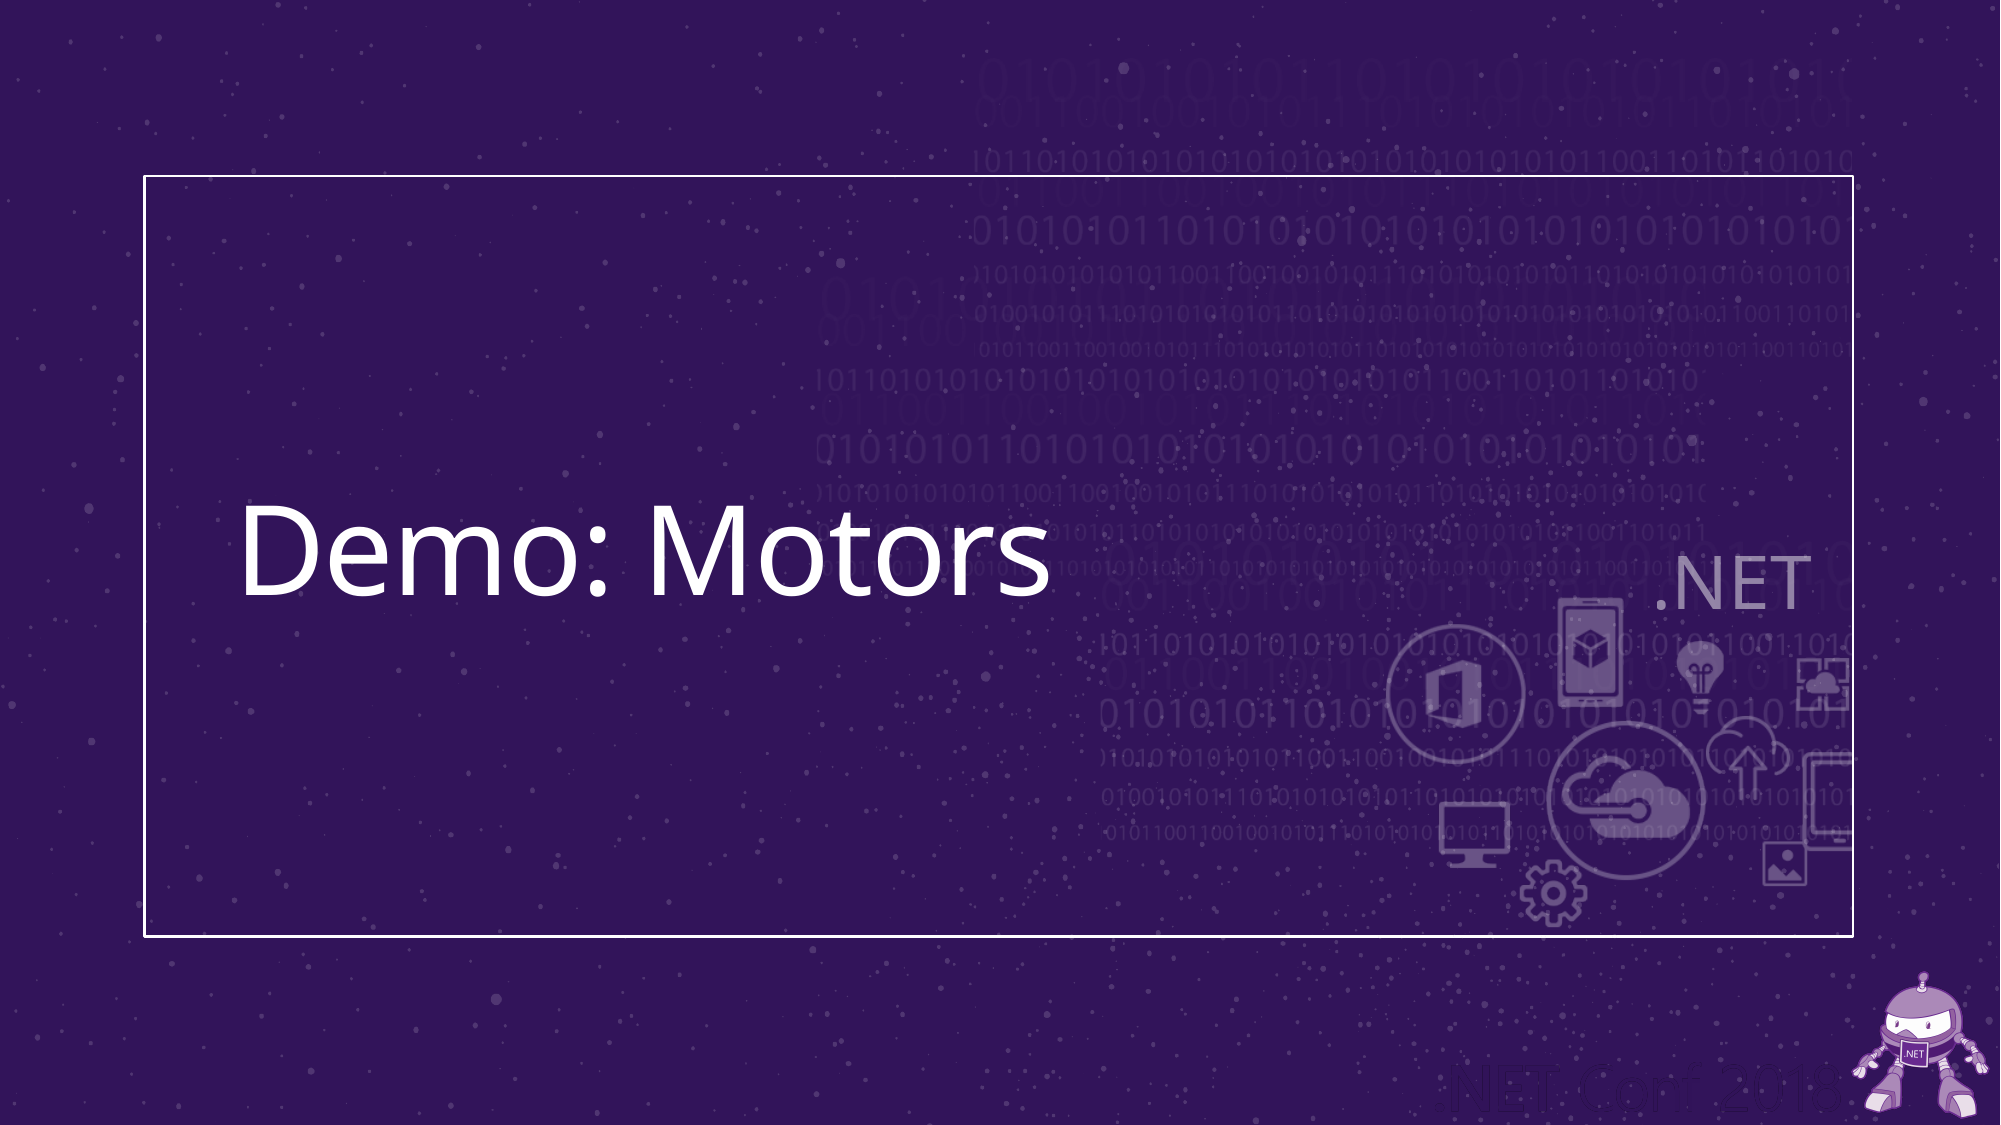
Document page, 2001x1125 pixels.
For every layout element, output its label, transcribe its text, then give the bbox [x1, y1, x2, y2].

picture [1, 0, 1999, 1125]
title Demo: Motors [210, 472, 1853, 640]
